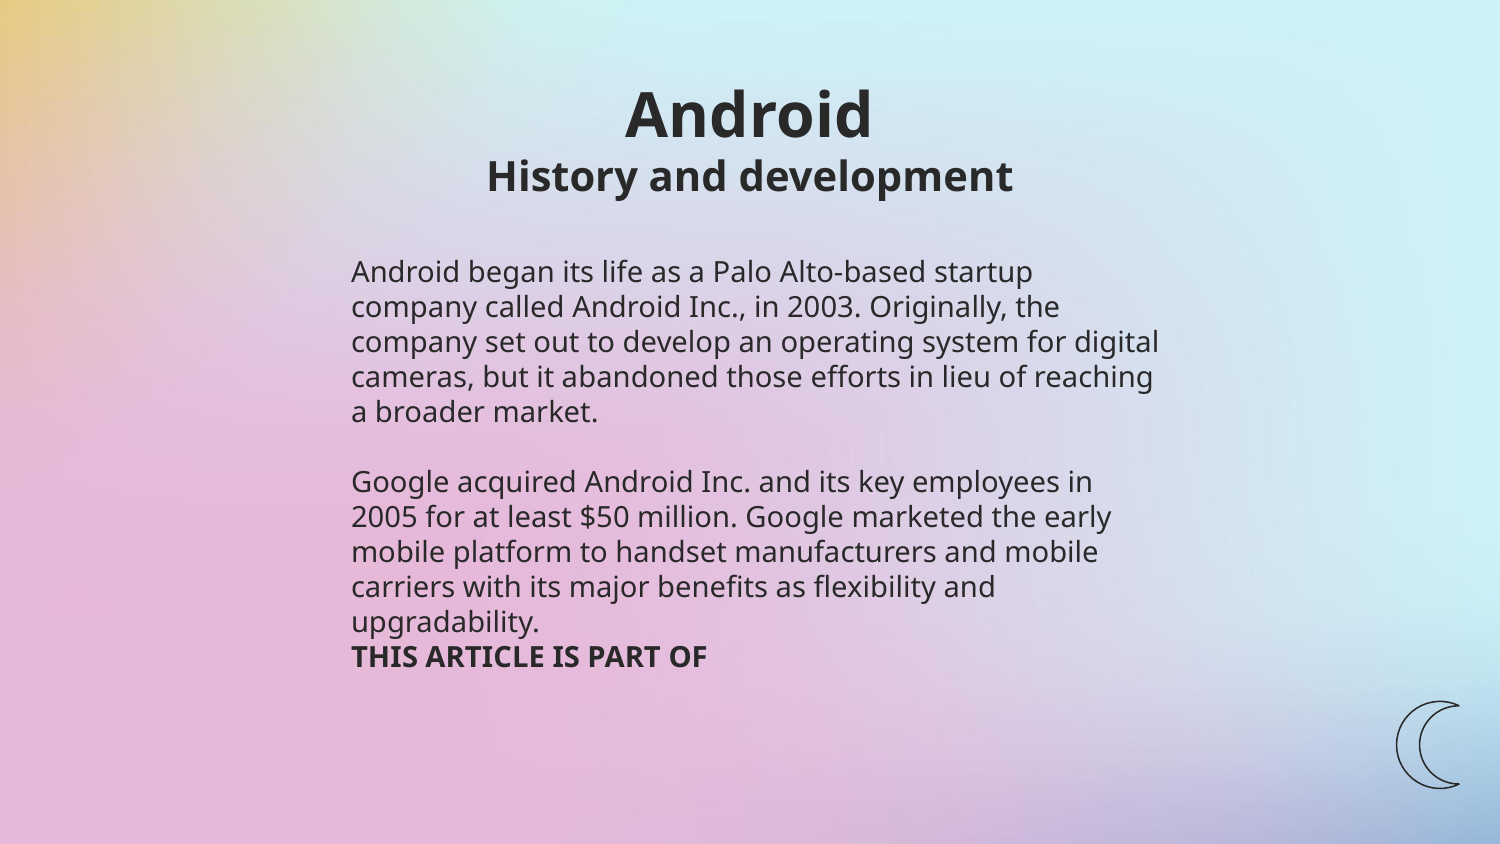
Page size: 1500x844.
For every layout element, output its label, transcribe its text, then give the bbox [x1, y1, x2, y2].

picture [0, 0, 1500, 844]
title Android History and development [124, 60, 1376, 220]
text_box Android began its life as a Palo Alto-based startup company called Android Inc., in 2003. Originally, the company set out to develop an operating system for digital cameras, but it abandoned those efforts in lieu of reaching a broader market. Google acquired Android Inc. and its key employees in 2005 for at least $50 million. Google marketed the early mobile platform to handset manufacturers and mobile carriers with its major benefits as flexibility and upgradability. THIS ARTICLE IS PART OF [336, 246, 1182, 716]
